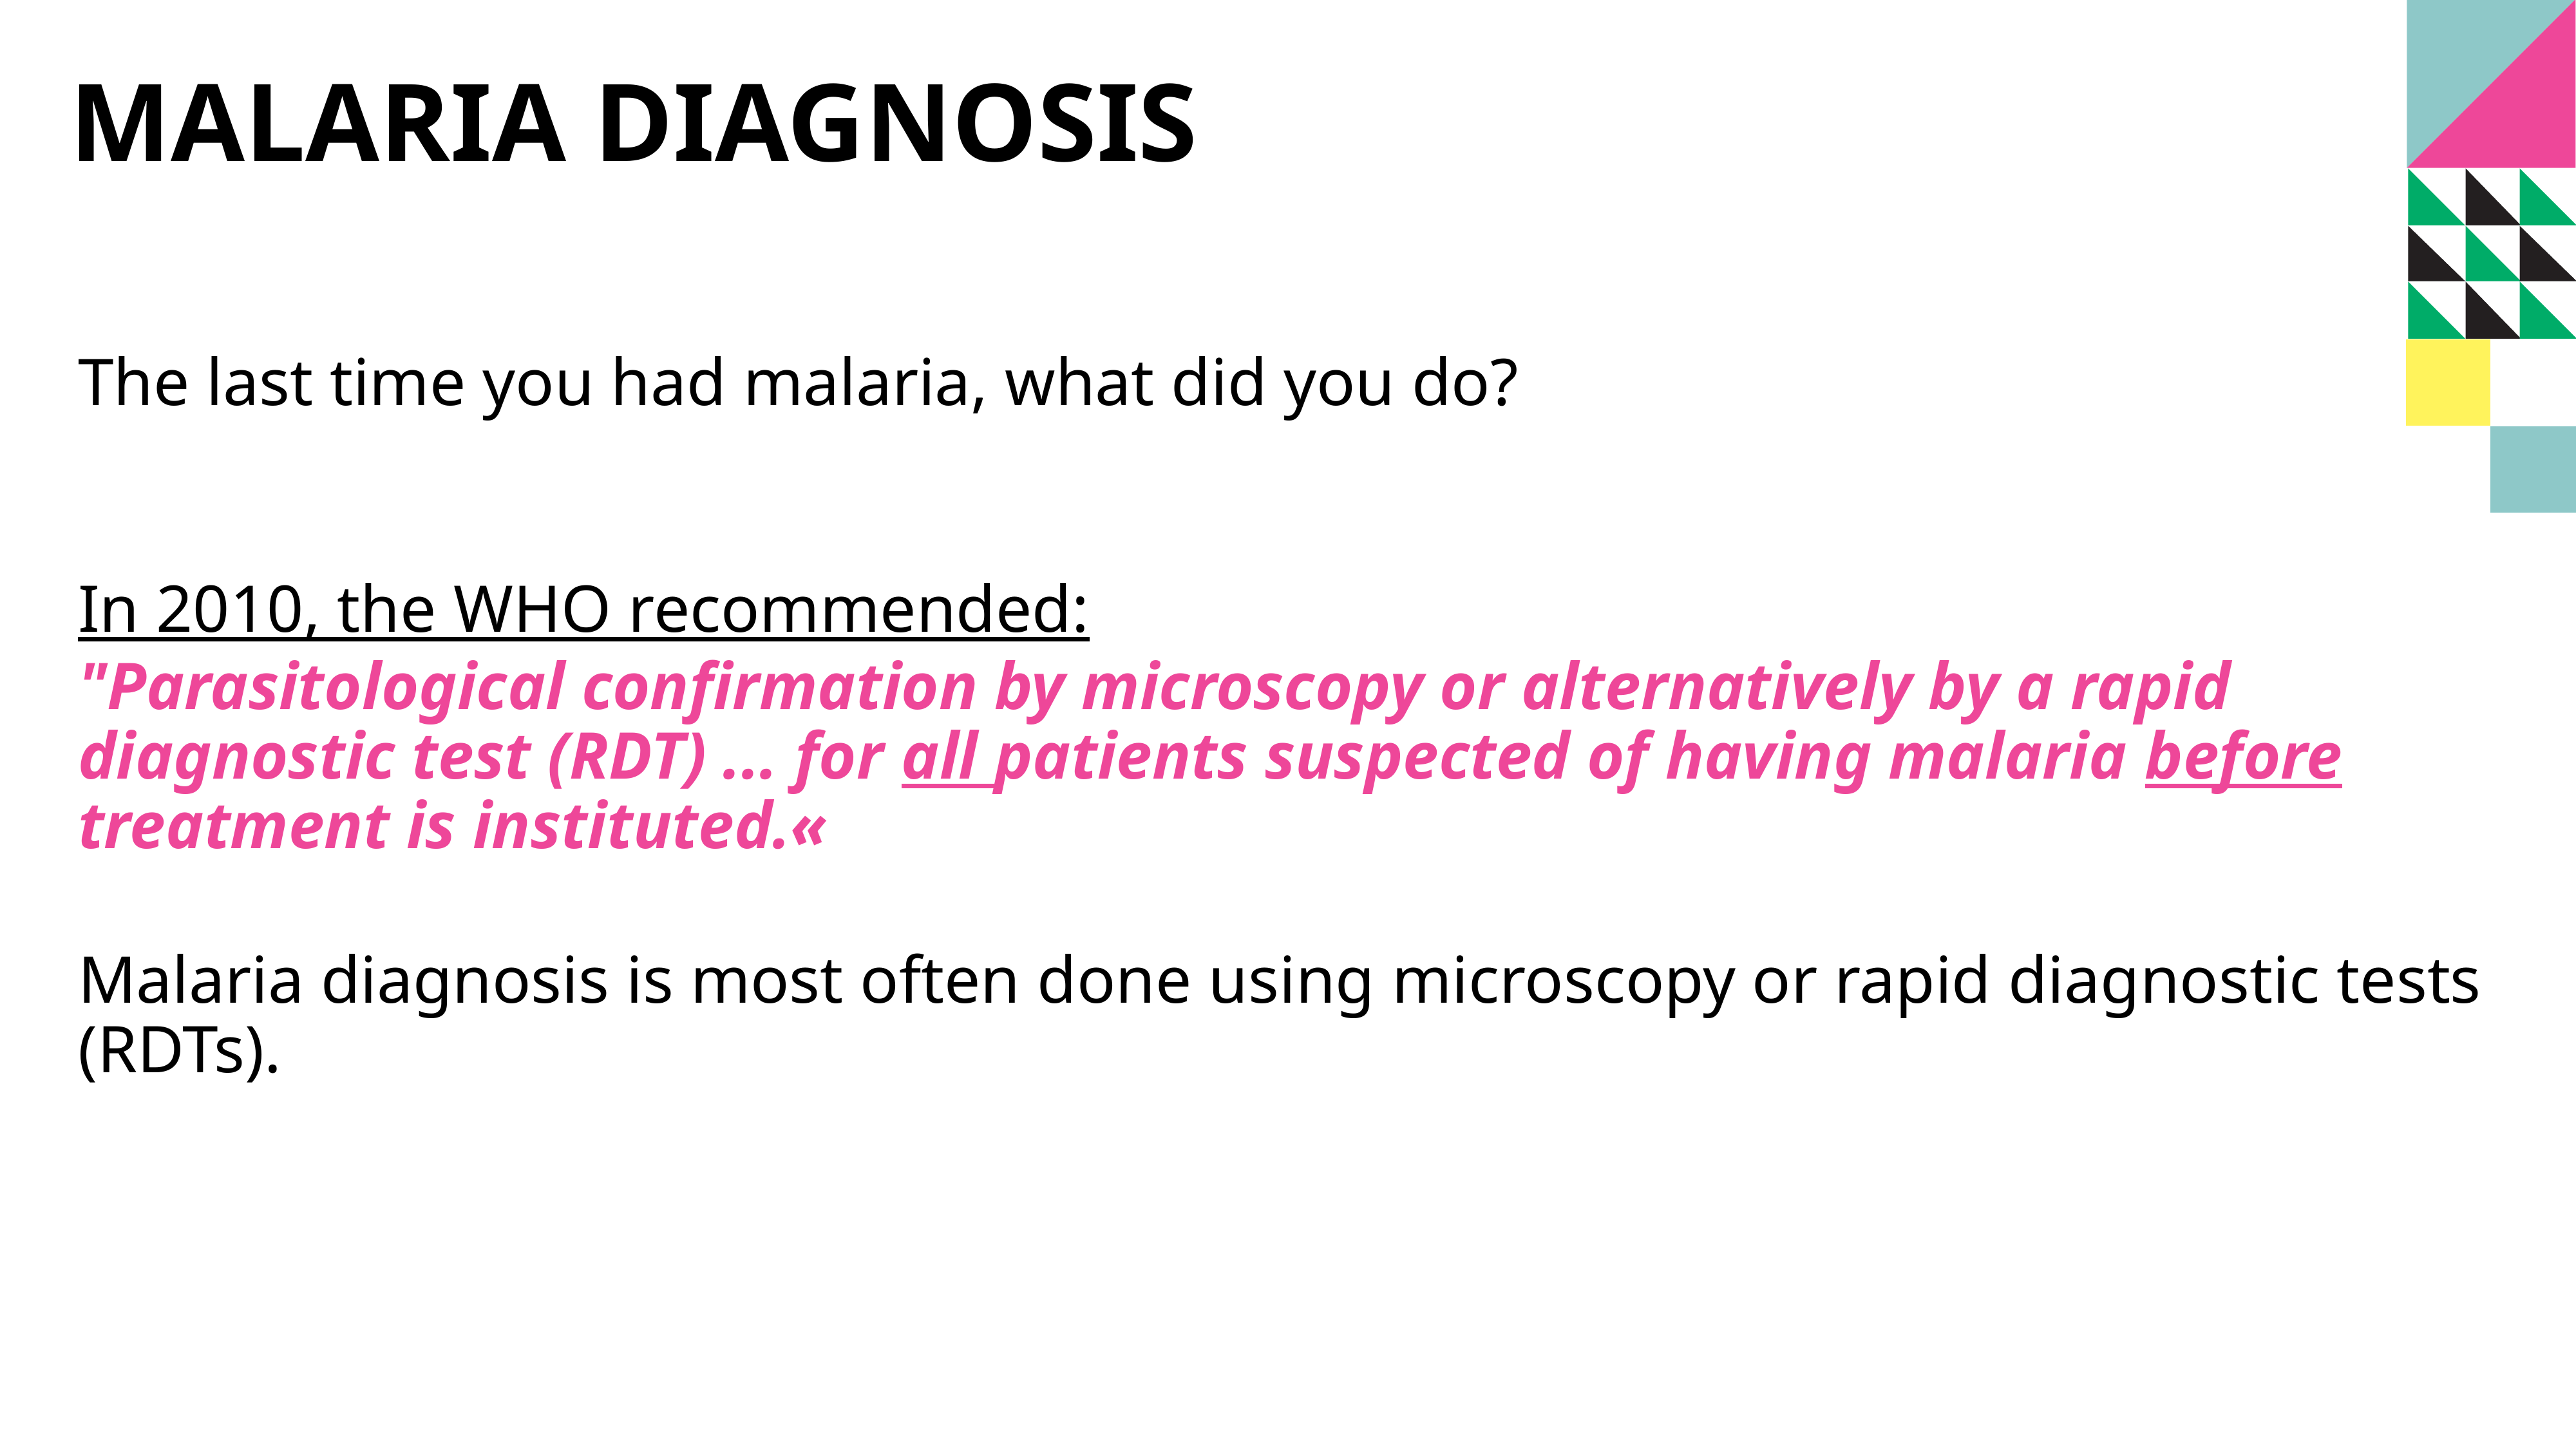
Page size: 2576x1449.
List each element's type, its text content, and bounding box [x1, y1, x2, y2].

text_box In 2010, the WHO recommended: "Parasitological confirmation by microscopy or alternatively by a rapid diagnostic test (RDT) ... for all patients suspected of having malaria before treatment is instituted.« Malaria diagnosis is most often done using microscopy or rapid diagnostic tests (RDTs). [48, 571, 2528, 1092]
list The last time you had malaria, what did you do? [48, 321, 2343, 417]
title Malaria diagnosis [32, 62, 1264, 319]
